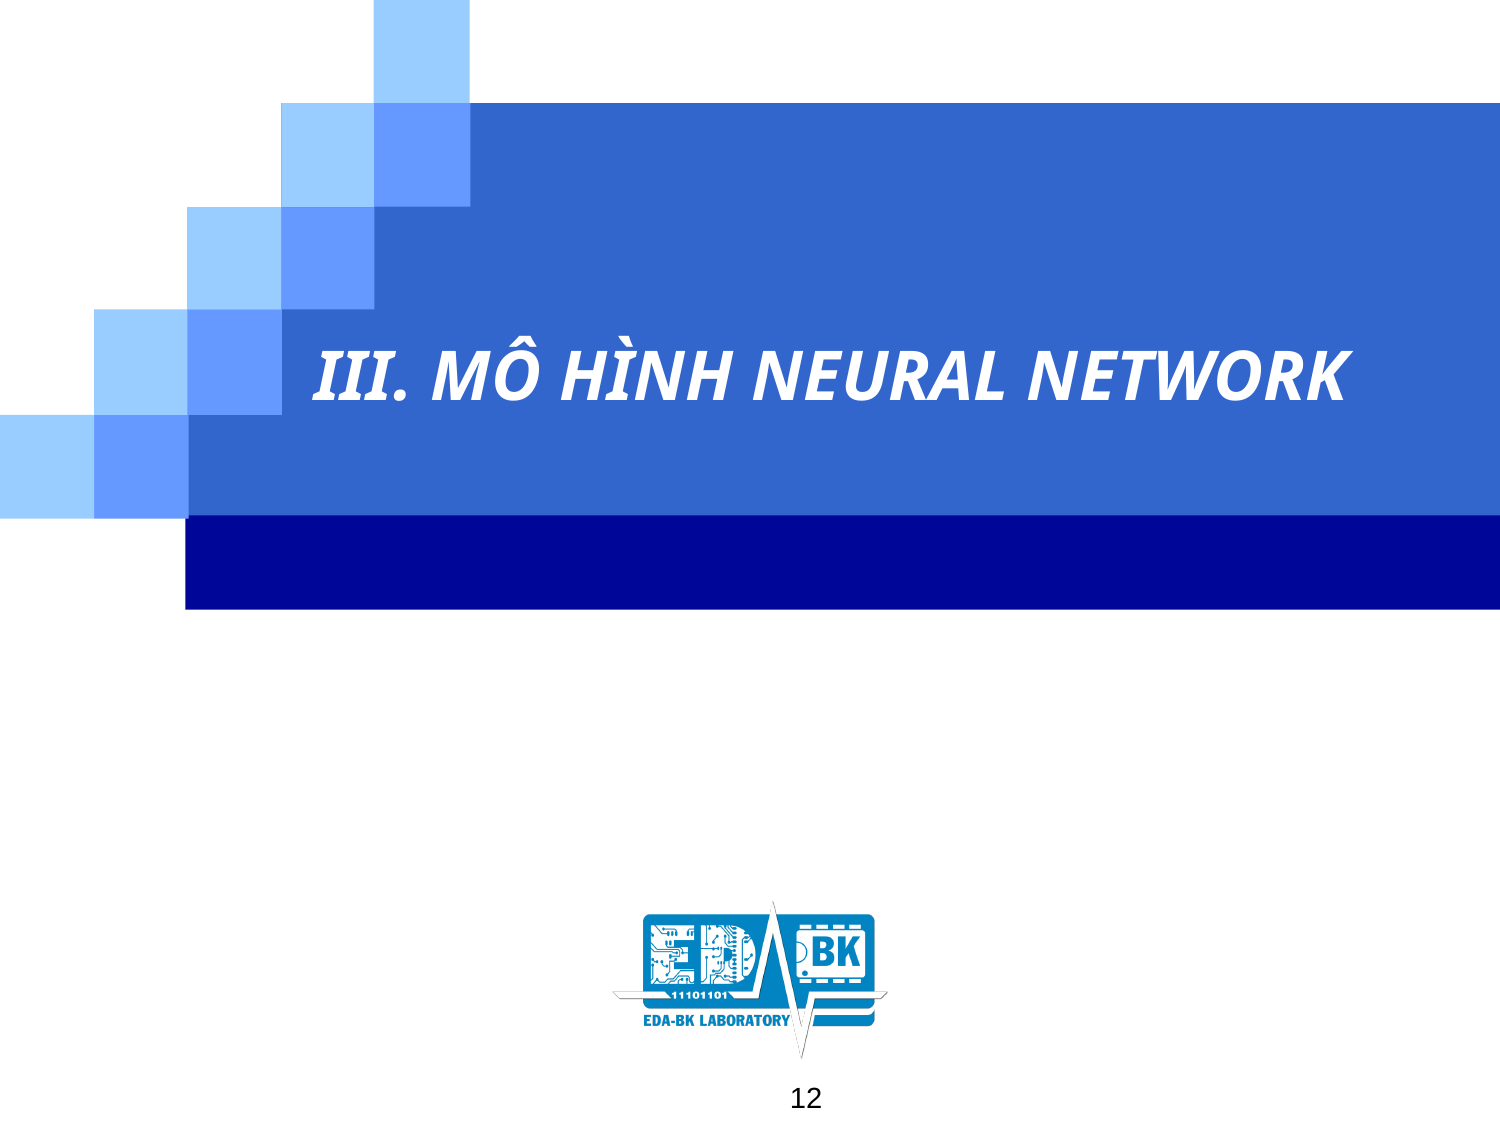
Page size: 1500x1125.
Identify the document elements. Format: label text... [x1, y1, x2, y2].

slide_number 12 [487, 1072, 838, 1125]
picture [612, 887, 888, 1068]
title III. MÔ HÌNH NEURAL NETWORK [287, 295, 1375, 462]
